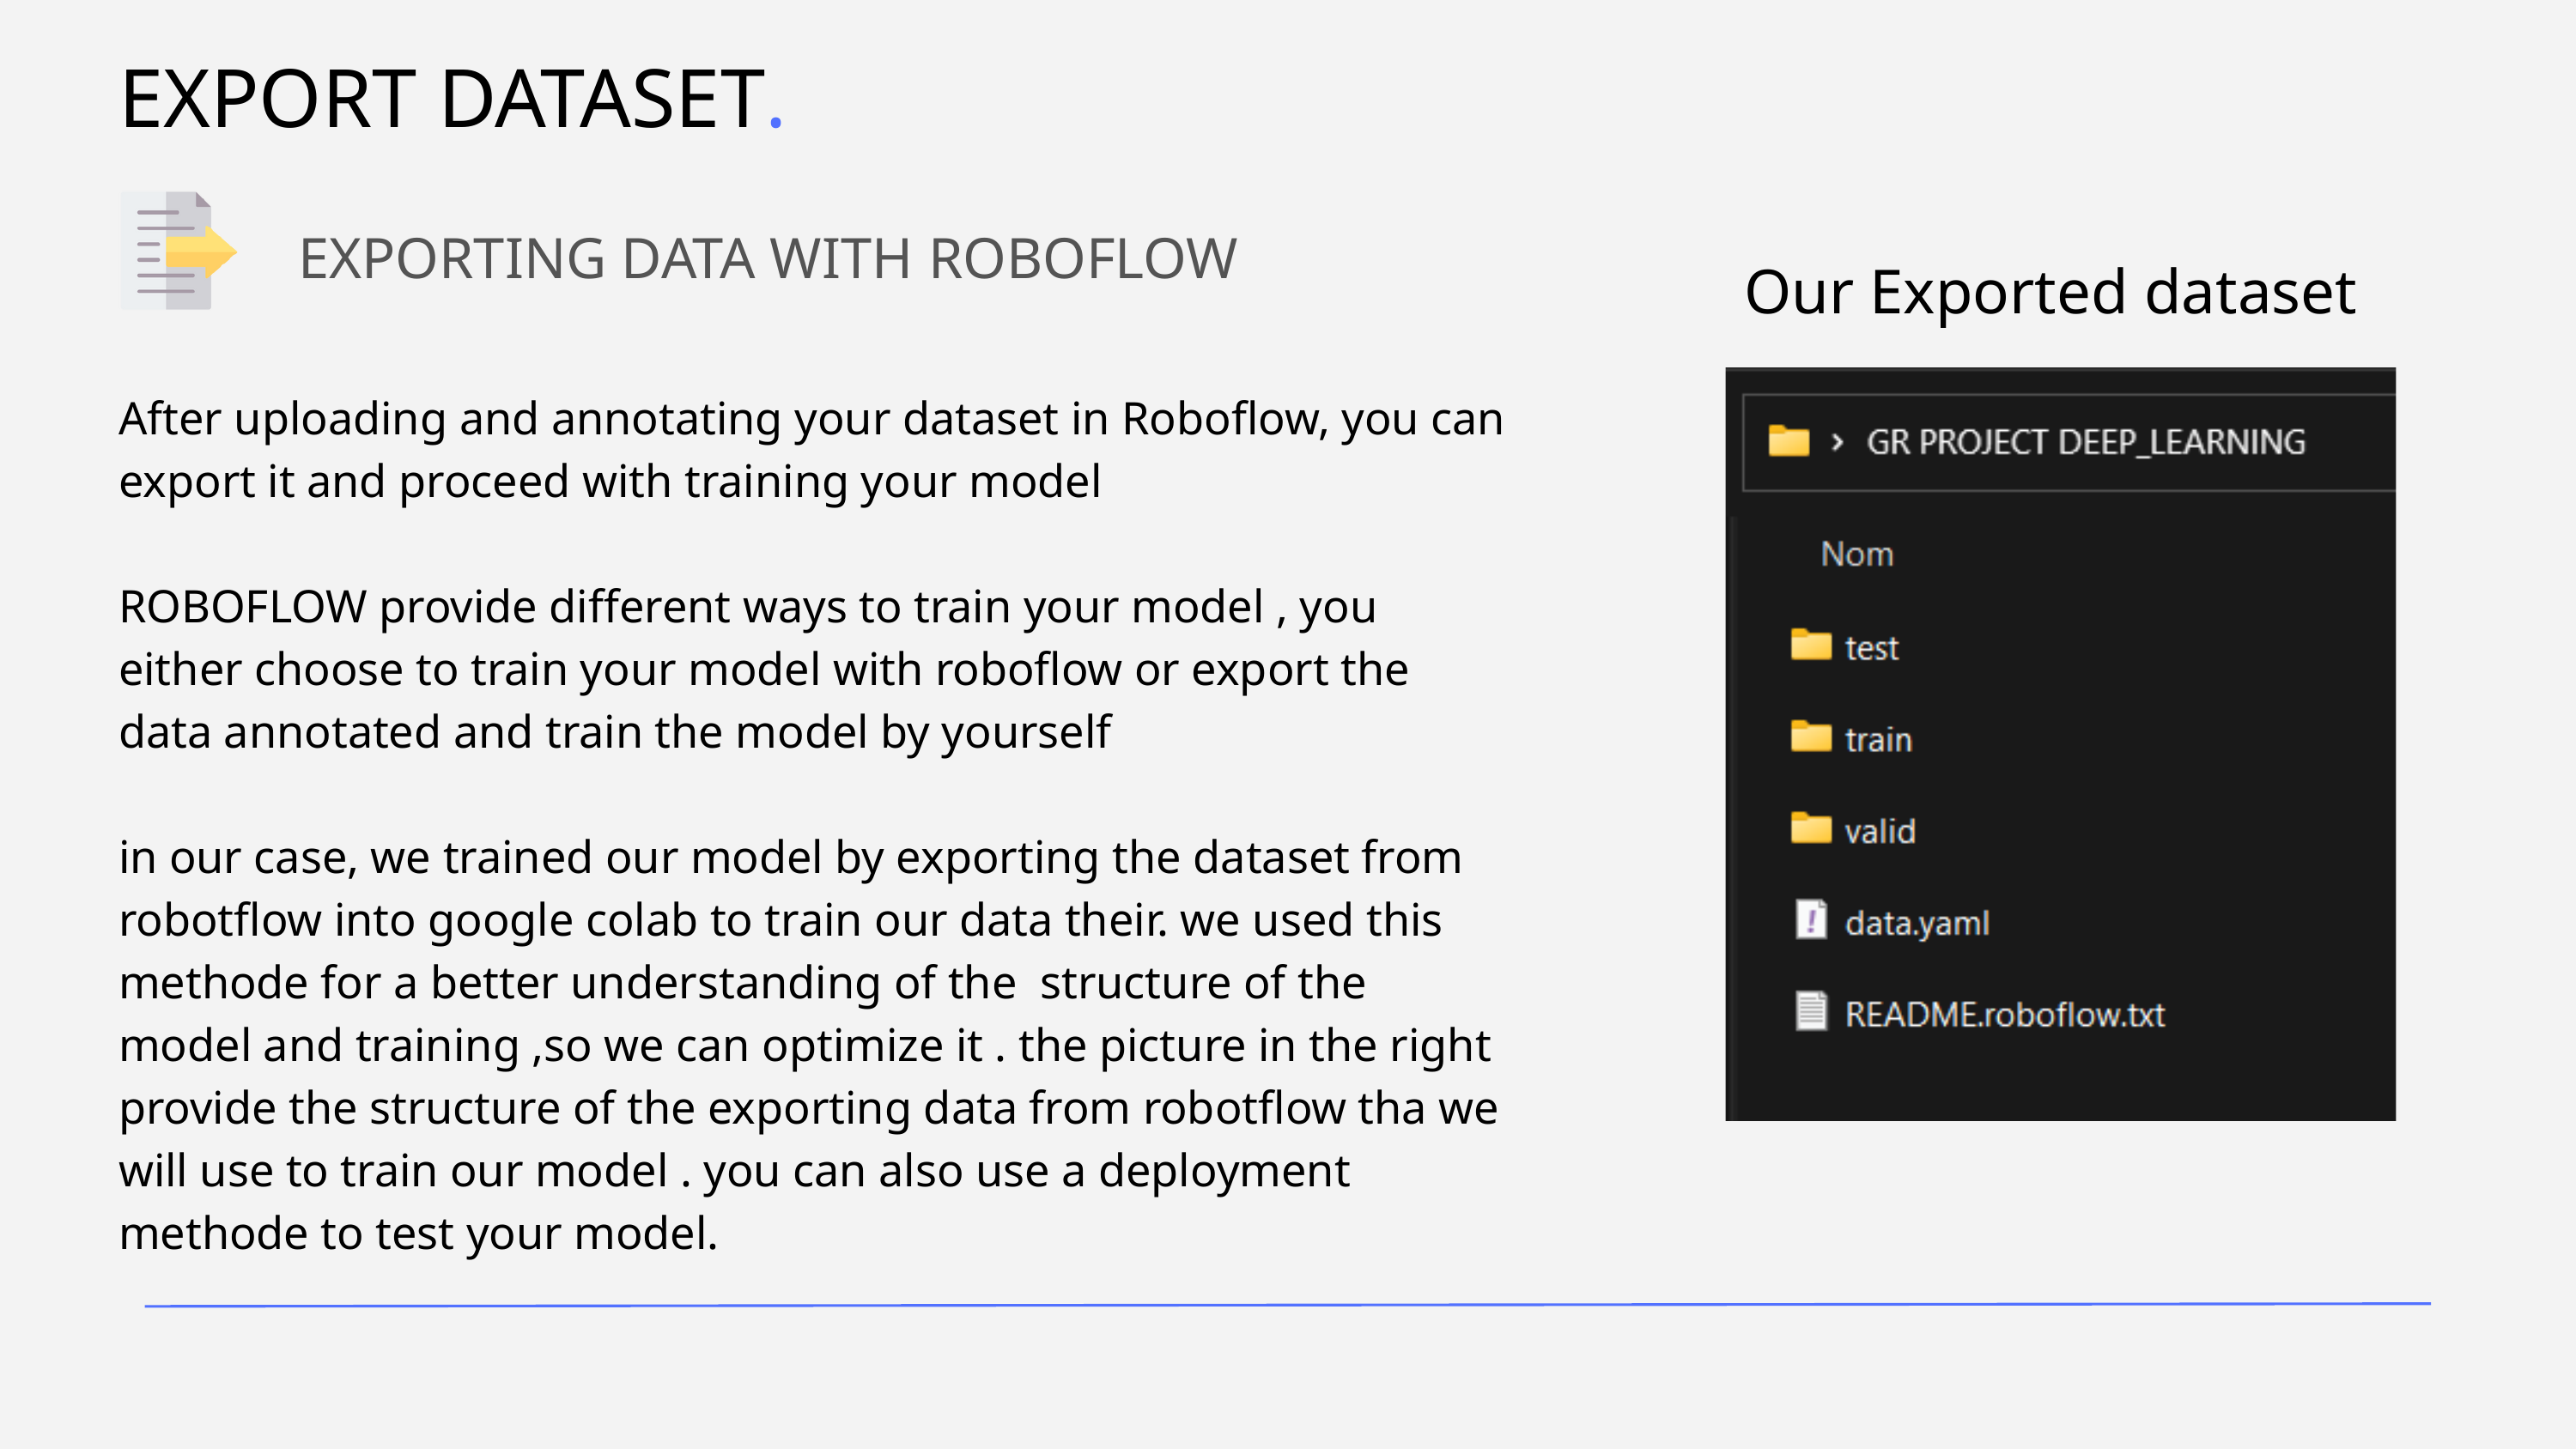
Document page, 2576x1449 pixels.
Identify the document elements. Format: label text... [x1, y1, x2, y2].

text_box EXPORTING DATA WITH ROBOFLOW [275, 211, 1262, 290]
text_box After uploading and annotating your dataset in Roboflow, you can export it and proceed with training your model ROBOFLOW provide different ways to train your model , you either choose to train your model with roboflow or export the data annotated and train the model by yourself in our case, we trained our model by exporting the dataset from robotflow into google colab to train our data their. we used this methode for a better understanding of the structure of the model and training ,so we can optimize it . the picture in the right provide the structure of the exporting data from robotflow tha we will use to train our model . you can also use a deployment methode to test your model. [118, 380, 1512, 1258]
text_box Our Exported dataset [1725, 240, 2377, 326]
text_box [118, 190, 239, 311]
text_box EXPORT DATASET. [118, 30, 1262, 144]
text_box [1725, 367, 2397, 1121]
